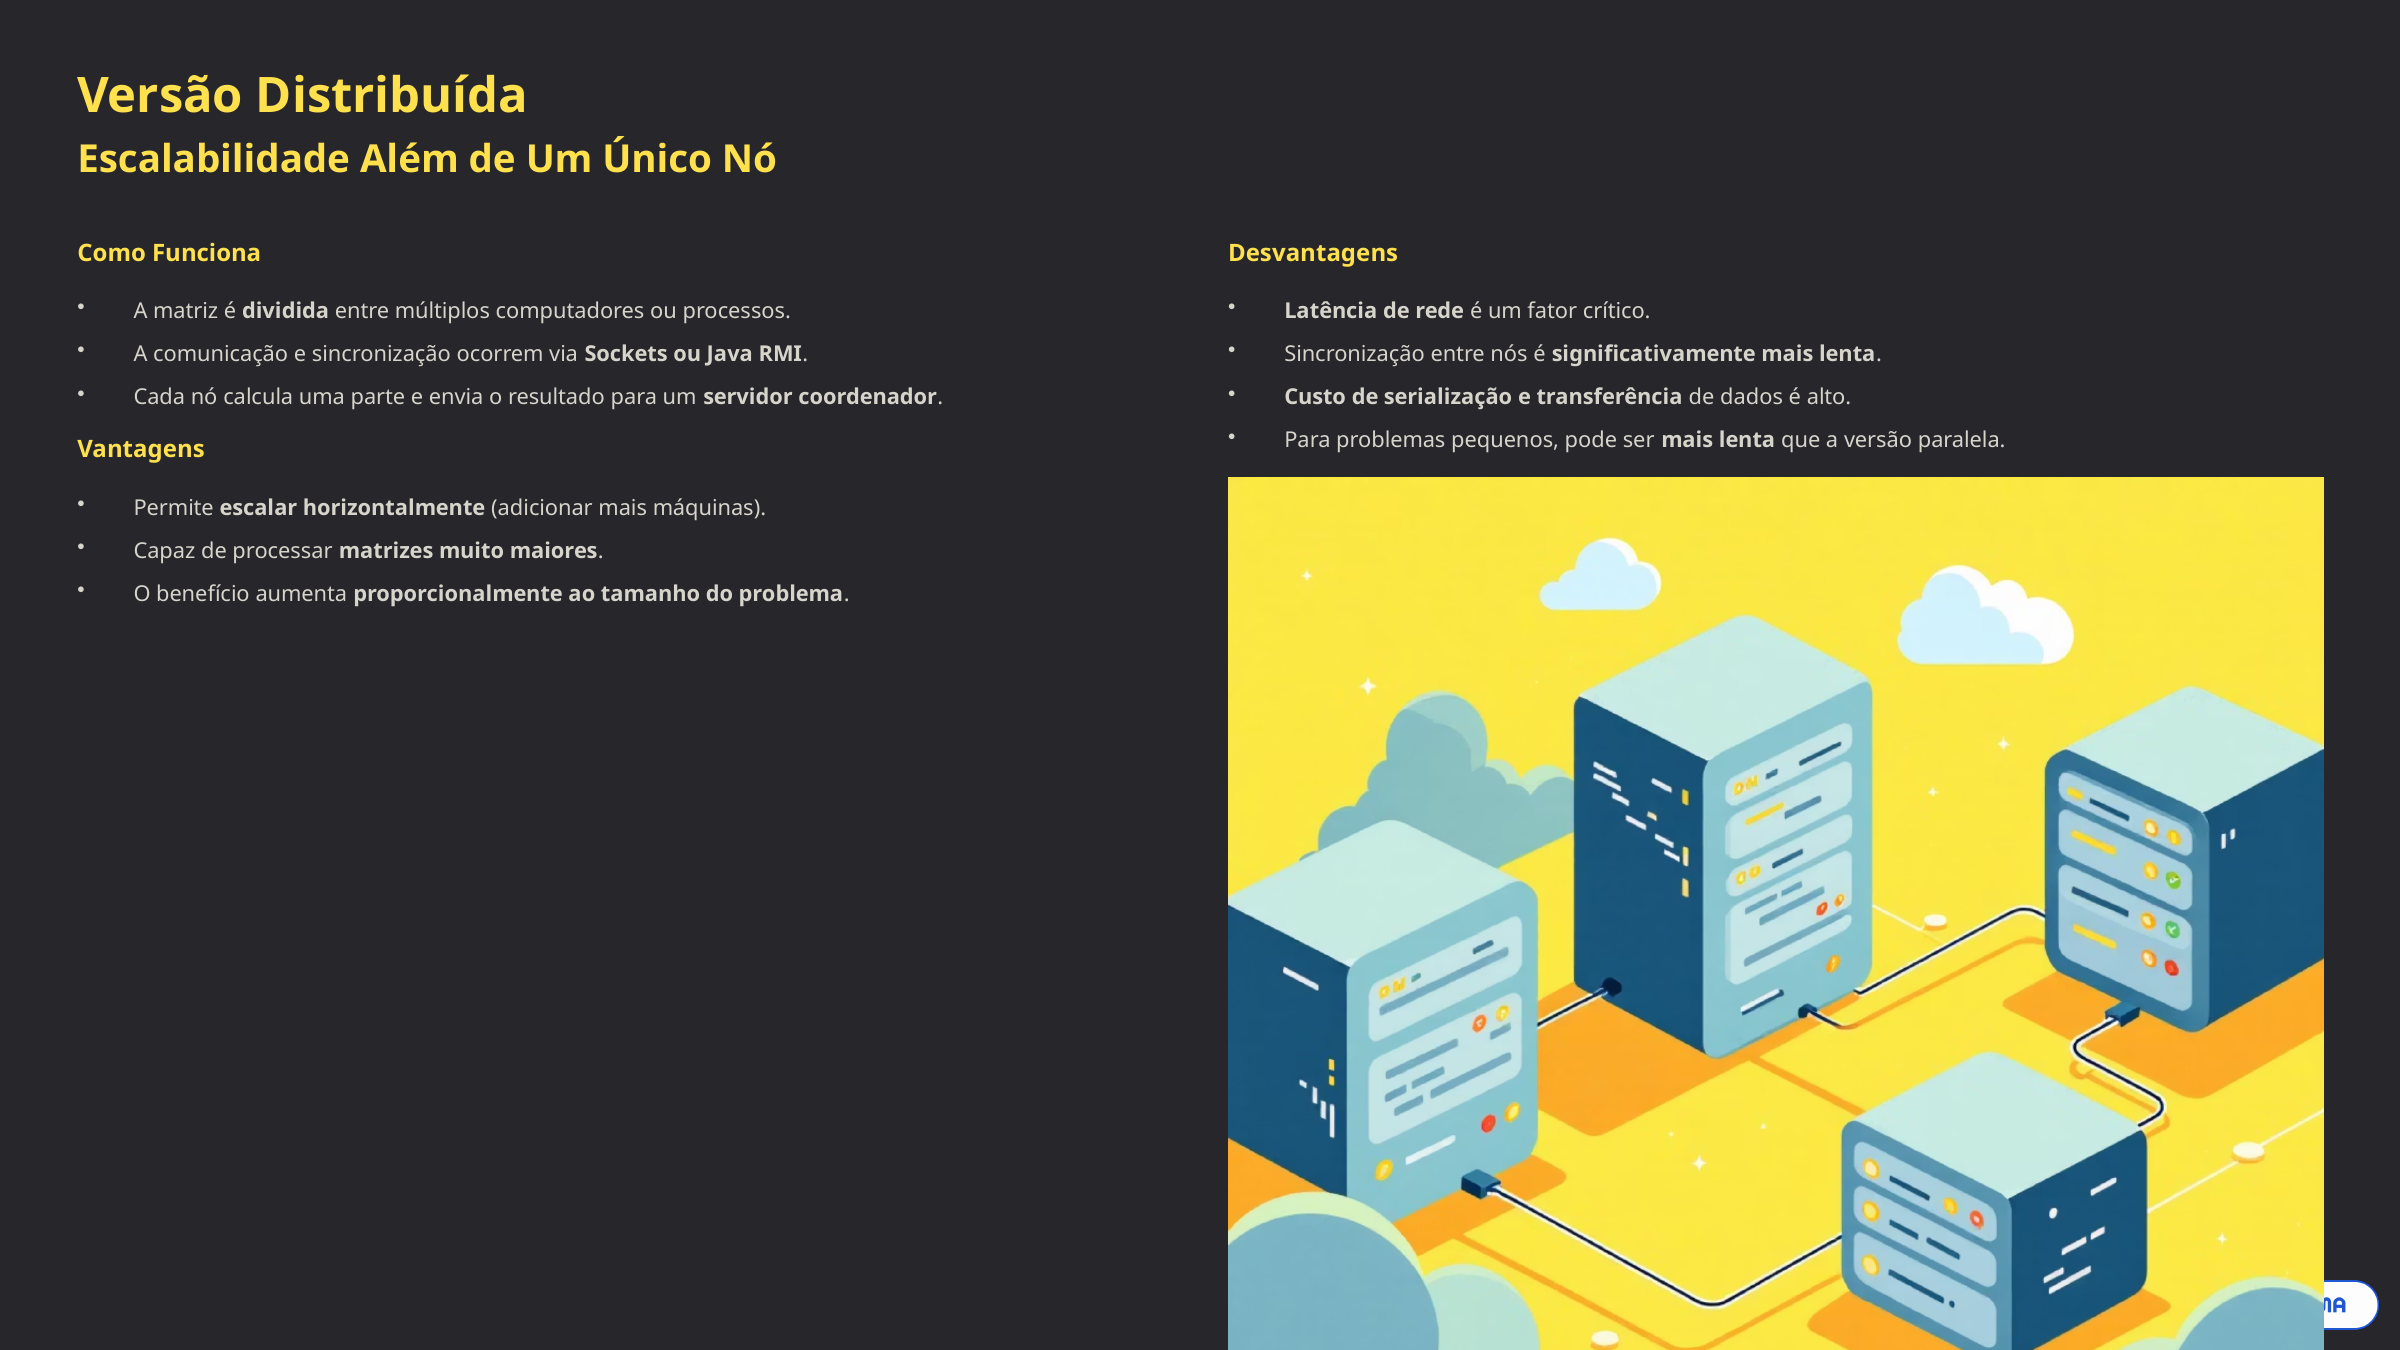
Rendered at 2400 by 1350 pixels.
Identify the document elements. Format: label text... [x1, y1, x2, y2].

text_box Permite escalar horizontalmente (adicionar mais máquinas). [77, 485, 1173, 521]
text_box Capaz de processar matrizes muito maiores. [77, 528, 1173, 564]
text_box Cada nó calcula uma parte e envia o resultado para um servidor coordenador. [77, 374, 1173, 410]
text_box A comunicação e sincronização ocorrem via Sockets ou Java RMI. [77, 331, 1173, 367]
text_box A matriz é dividida entre múltiplos computadores ou processos. [77, 288, 1173, 324]
text_box Para problemas pequenos, pode ser mais lenta que a versão paralela. [1228, 417, 2324, 454]
text_box Versão Distribuída [77, 60, 569, 123]
text_box Escalabilidade Além de Um Único Nó [77, 131, 844, 181]
text_box Custo de serialização e transferência de dados é alto. [1228, 374, 2324, 410]
text_box Desvantagens [1228, 235, 1475, 267]
text_box Sincronização entre nós é significativamente mais lenta. [1228, 331, 2324, 367]
text_box Latência de rede é um fator crítico. [1228, 288, 2324, 324]
text_box O benefício aumenta proporcionalmente ao tamanho do problema. [77, 571, 1173, 607]
text_box Como Funciona [77, 235, 324, 267]
picture [1228, 477, 2389, 1350]
text_box Vantagens [77, 432, 324, 463]
